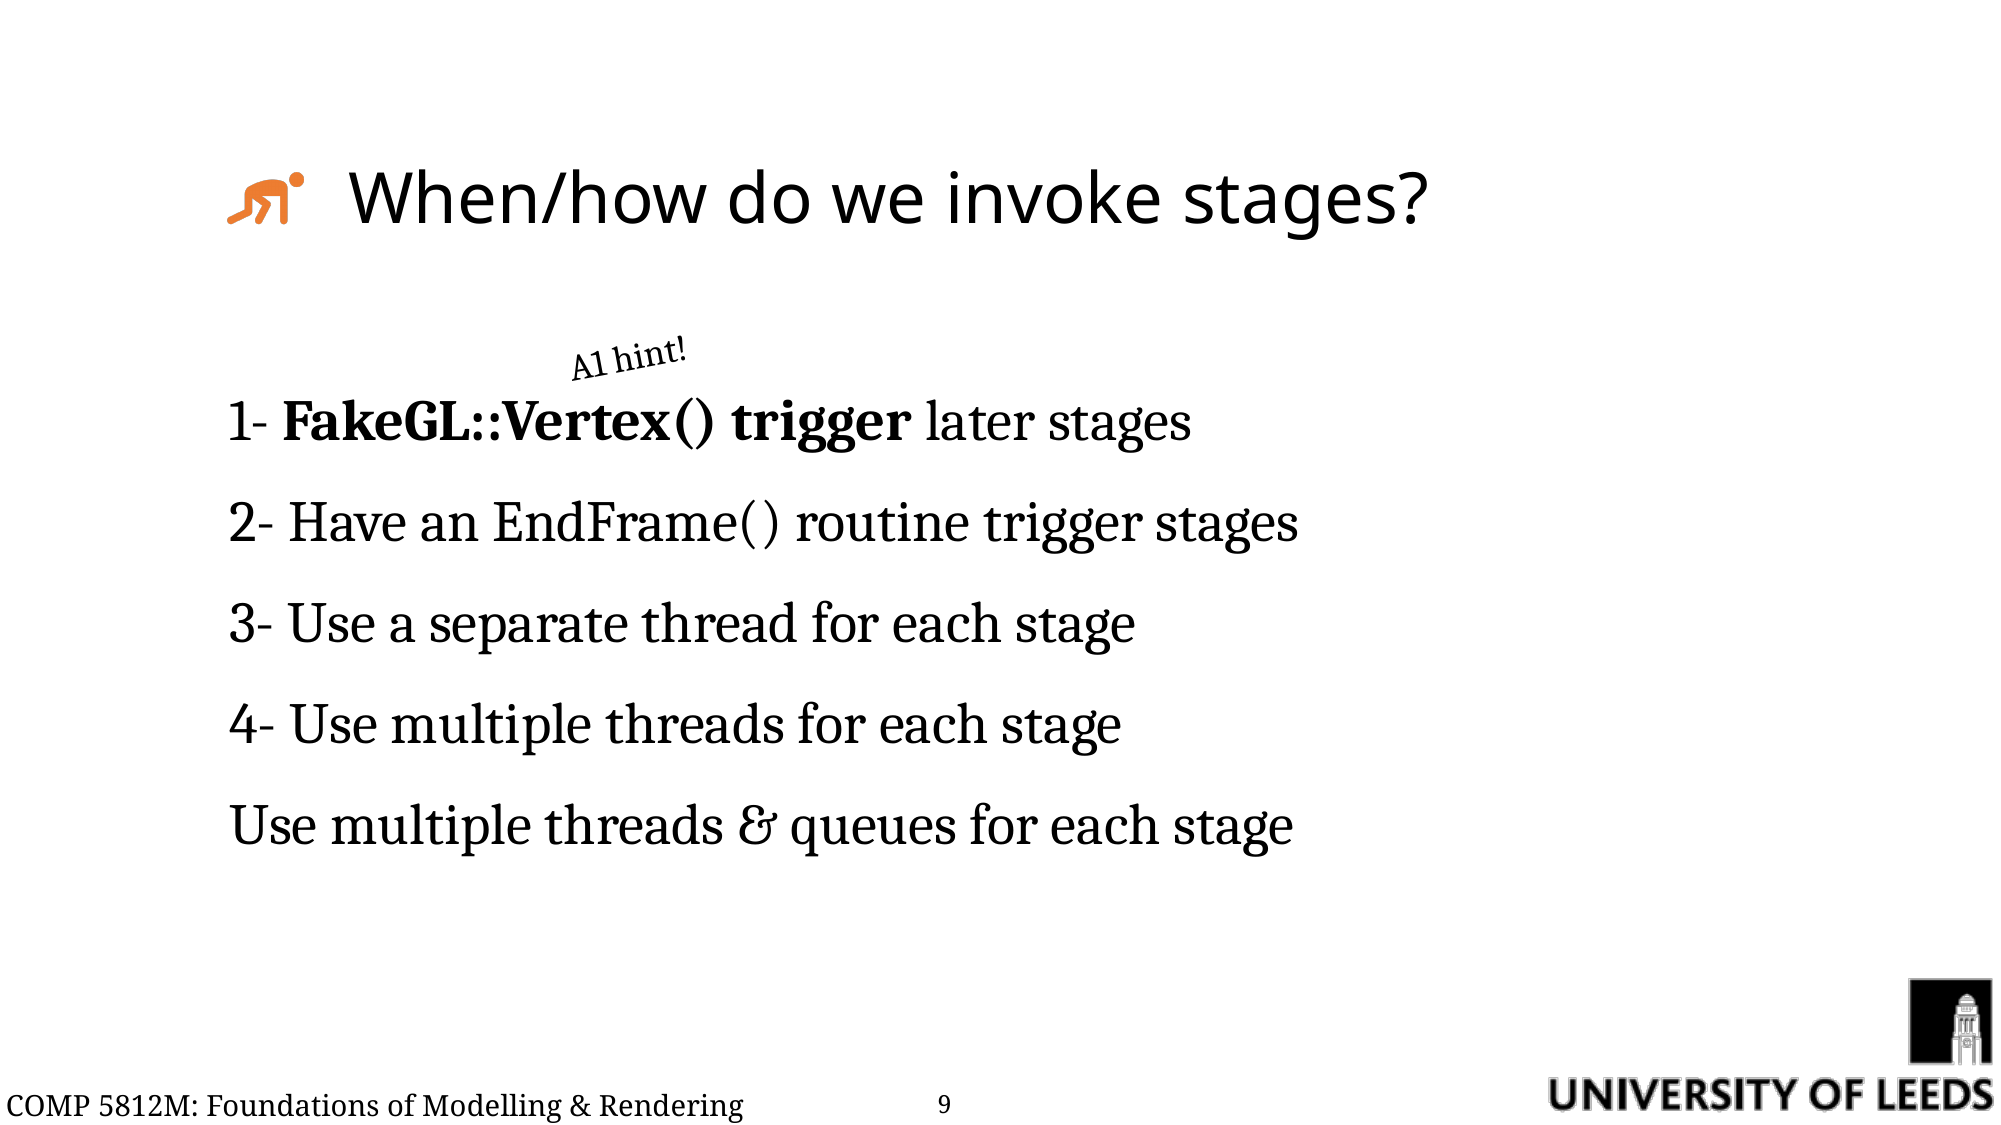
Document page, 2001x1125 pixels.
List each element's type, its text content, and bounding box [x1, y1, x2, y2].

picture [1543, 930, 2000, 1125]
title When/how do we invoke stages? [333, 154, 1563, 247]
text_box [220, 153, 311, 244]
list 1- FakeGL::Vertex() trigger later stages 2- Have an EndFrame() routine trigger stages 3- Use a separate thread for each stage 4- Use multiple threads for each stage Use multiple threads & queues for each stage [184, 331, 1976, 916]
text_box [825, 607, 1175, 727]
text_box A1 hint! [549, 298, 782, 399]
